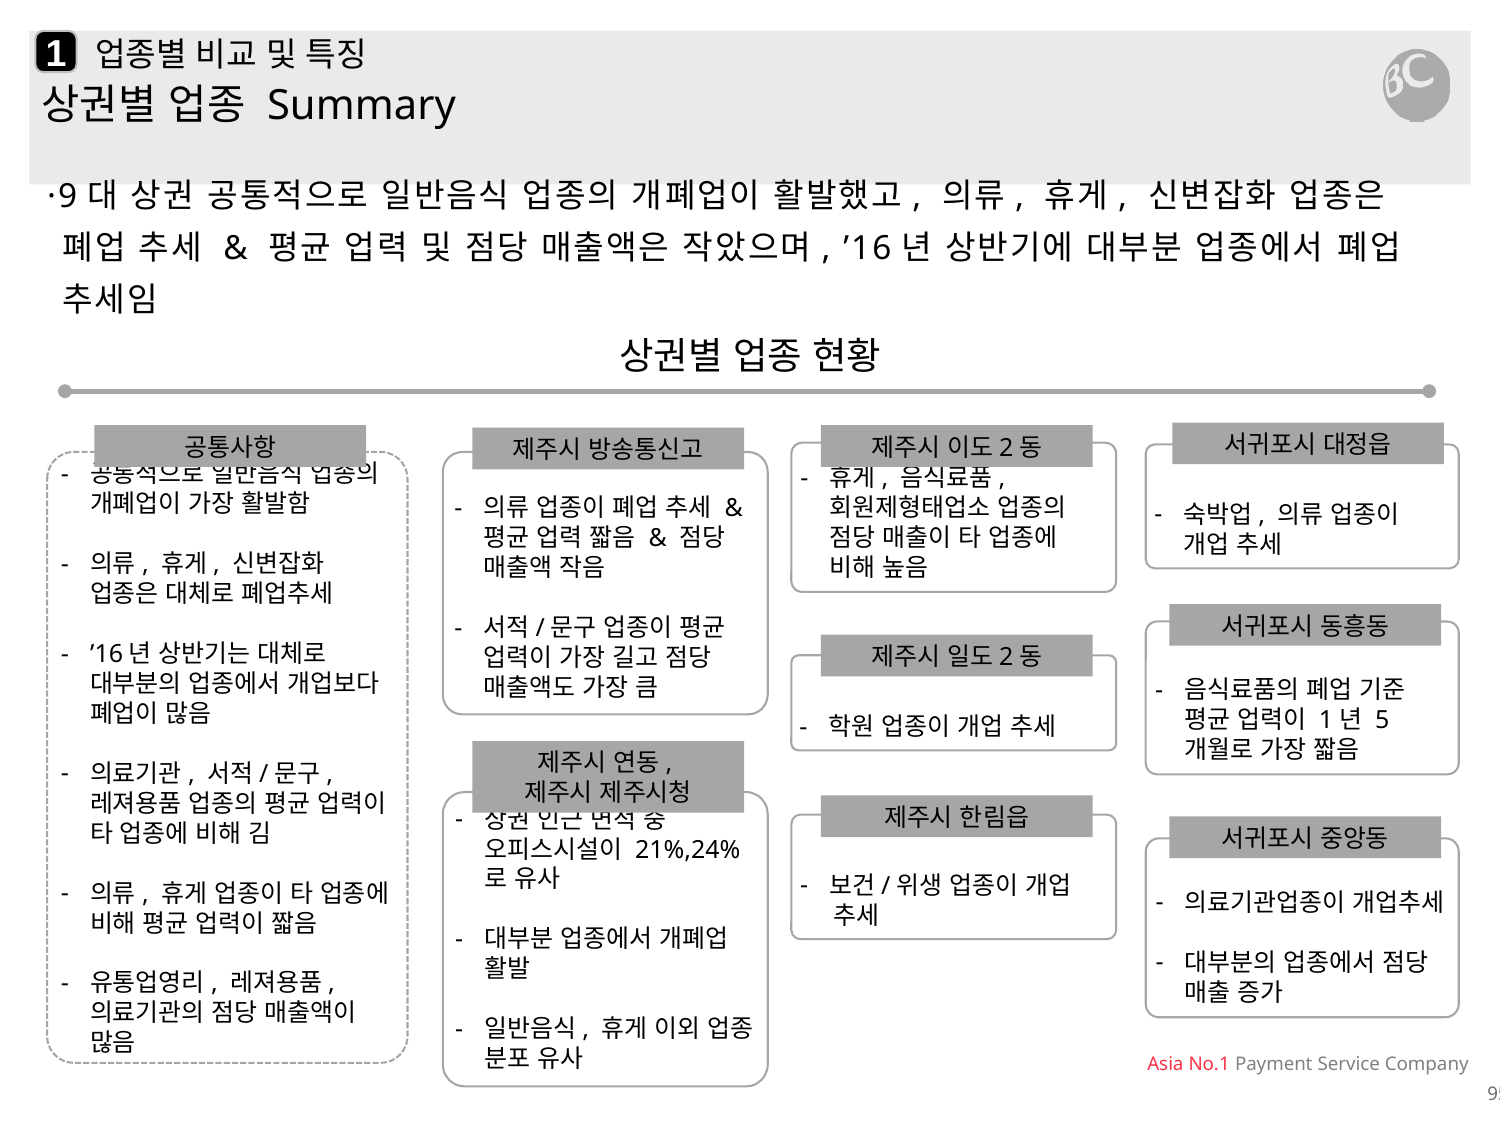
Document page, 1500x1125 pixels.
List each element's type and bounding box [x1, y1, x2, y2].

text_box [71, 337, 1430, 378]
title [41, 33, 1376, 79]
list [41, 83, 1376, 131]
text_box [789, 425, 1119, 595]
text_box [442, 427, 768, 715]
picture [1383, 49, 1450, 122]
text_box [1143, 816, 1461, 1020]
text_box [789, 634, 1119, 753]
text_box [442, 740, 768, 1087]
text_box [1143, 422, 1461, 571]
text_box [789, 795, 1119, 942]
text_box [45, 425, 410, 1065]
text_box [1143, 604, 1461, 777]
text_box [33, 28, 79, 75]
text_box [35, 184, 1459, 303]
